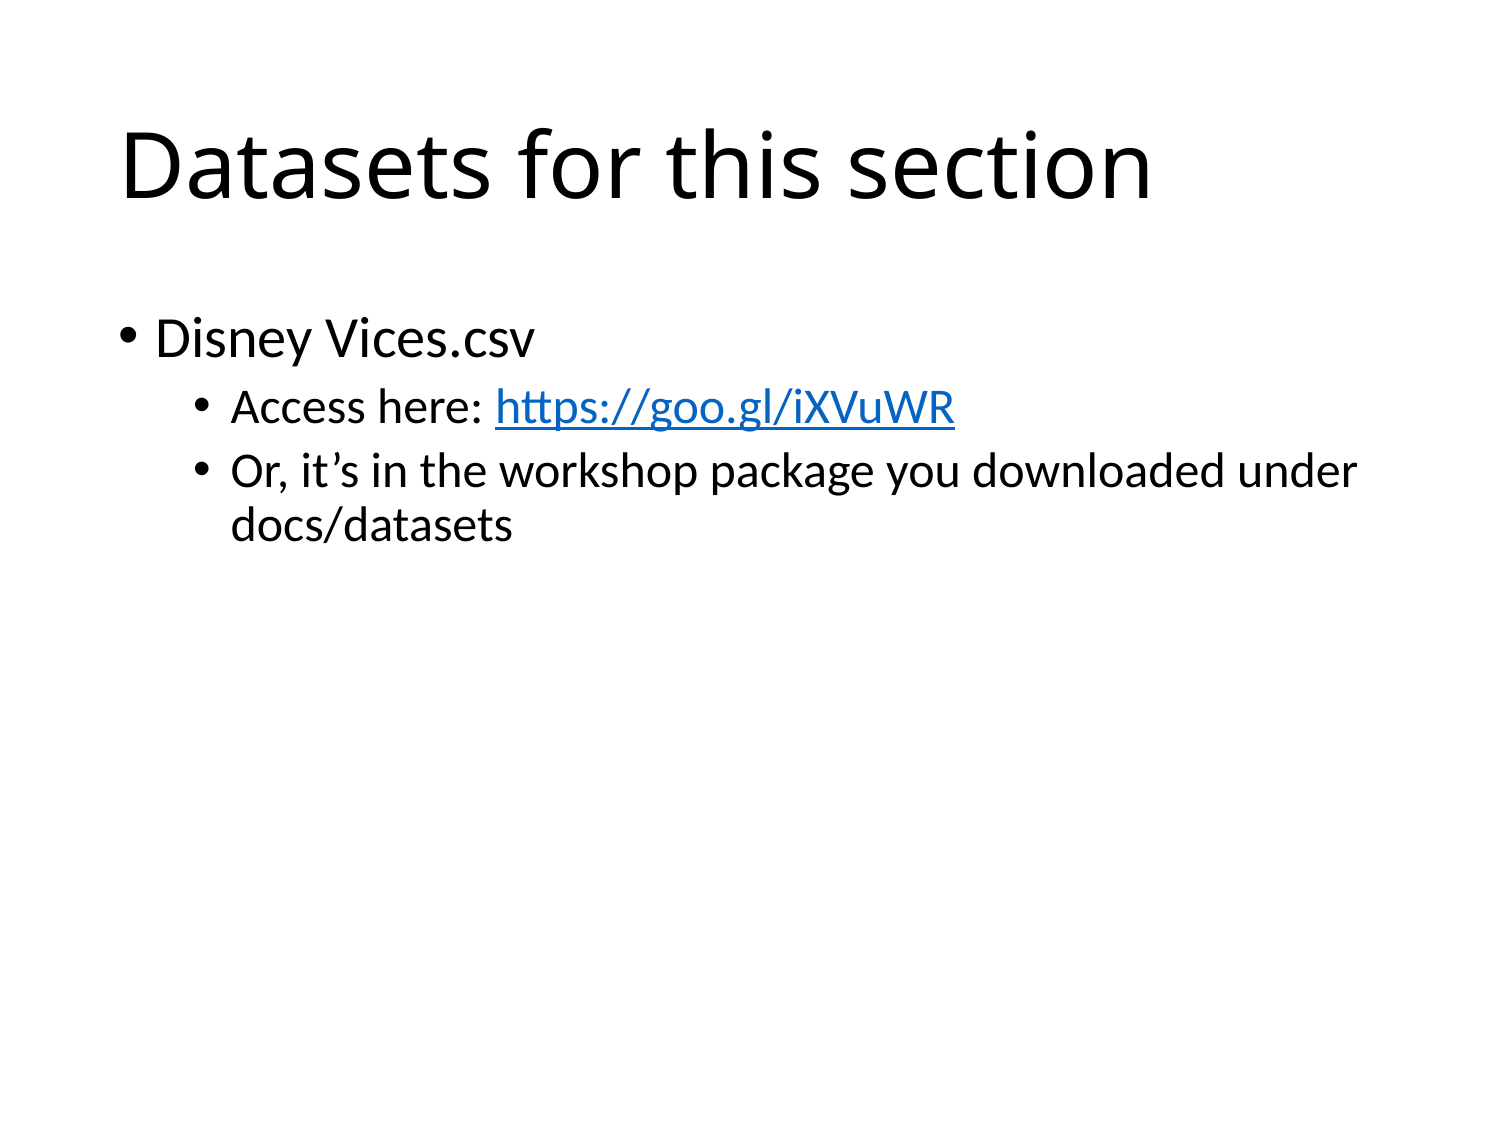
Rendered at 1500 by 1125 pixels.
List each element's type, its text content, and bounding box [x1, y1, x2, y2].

list Disney Vices.csv Access here: https://goo.gl/iXVuWR Or, it’s in the workshop package you downloaded under docs/datasets [103, 299, 1397, 1014]
title Datasets for this section [103, 59, 1397, 278]
